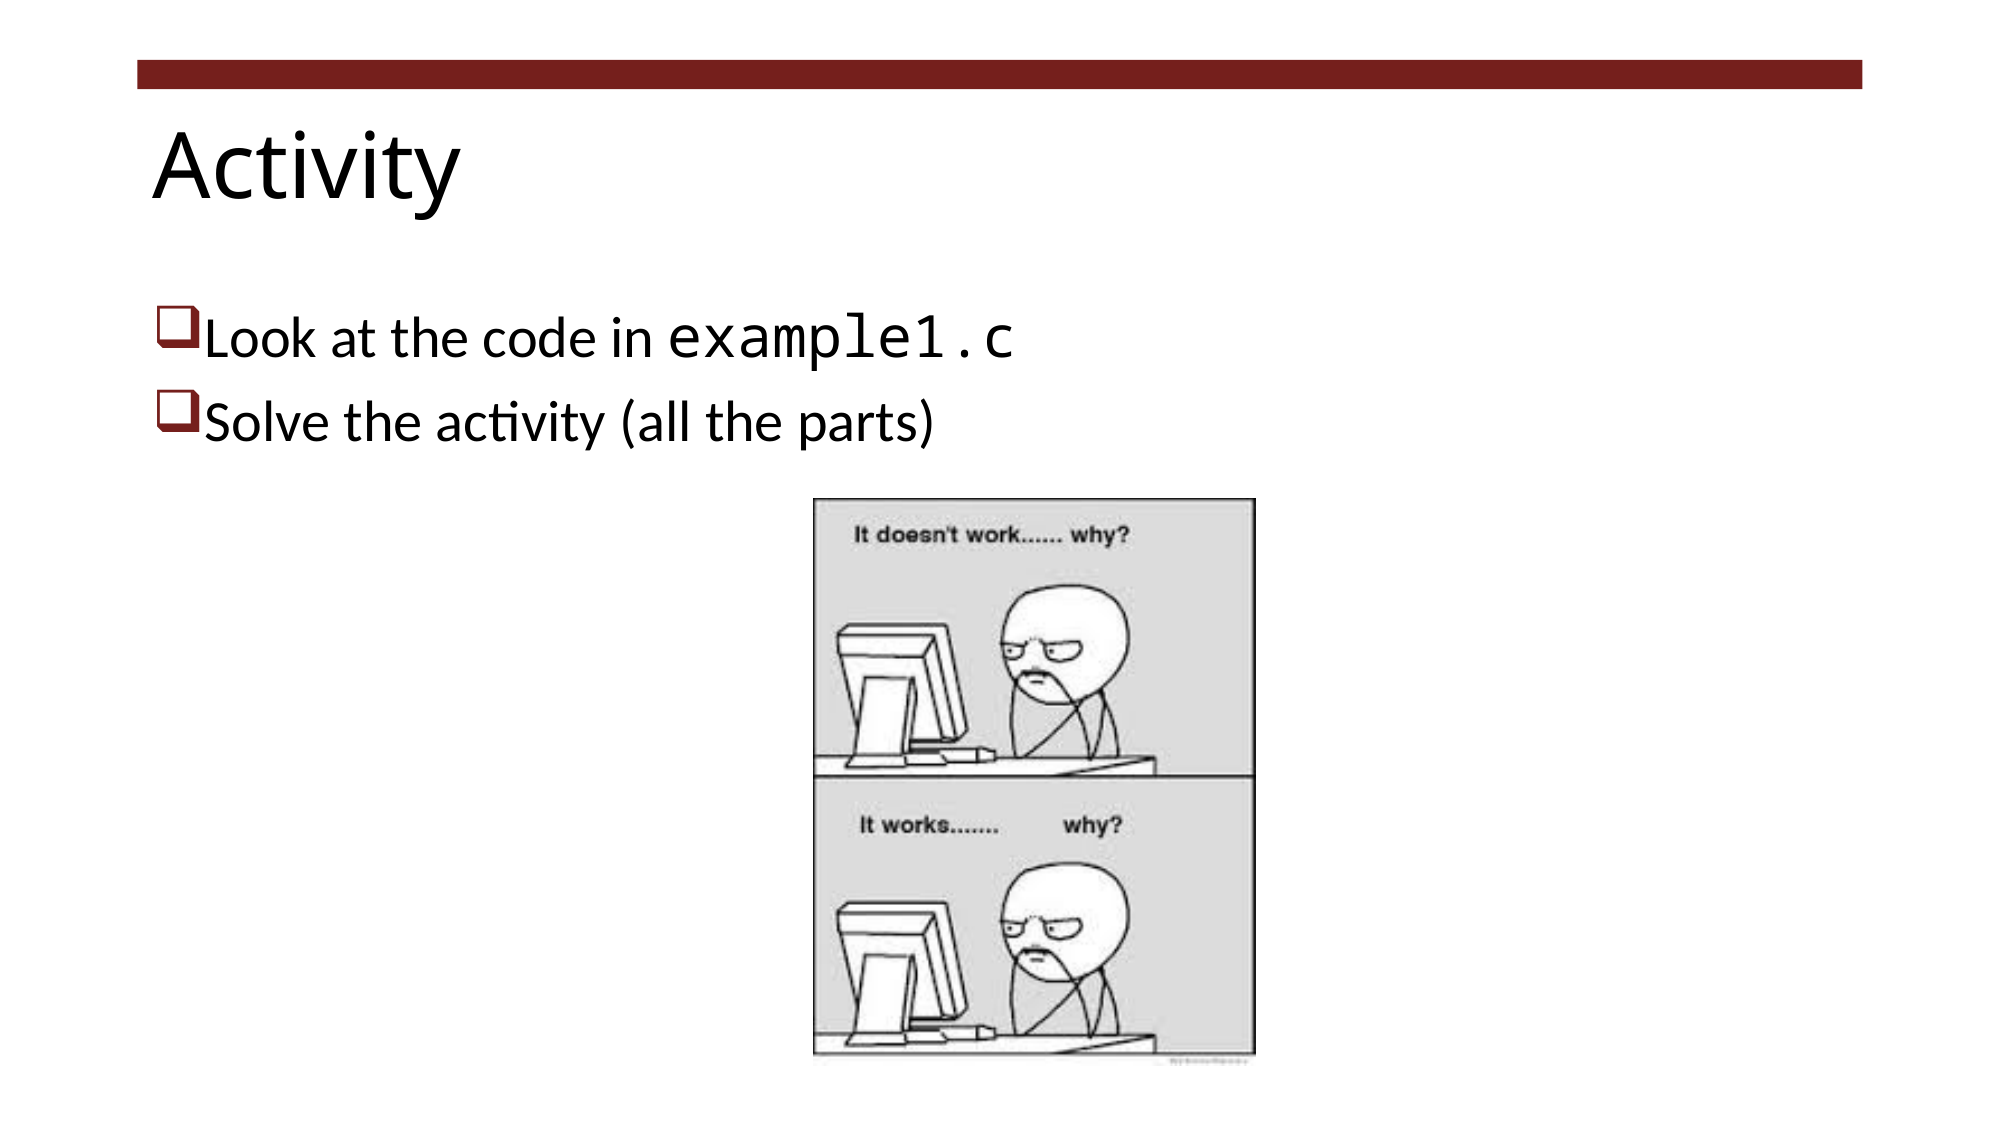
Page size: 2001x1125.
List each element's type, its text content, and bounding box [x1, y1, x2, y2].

picture [813, 498, 1256, 1066]
list Look at the code in example1.c Solve the activity (all the parts) [137, 299, 1863, 1103]
title Activity [137, 59, 1863, 278]
